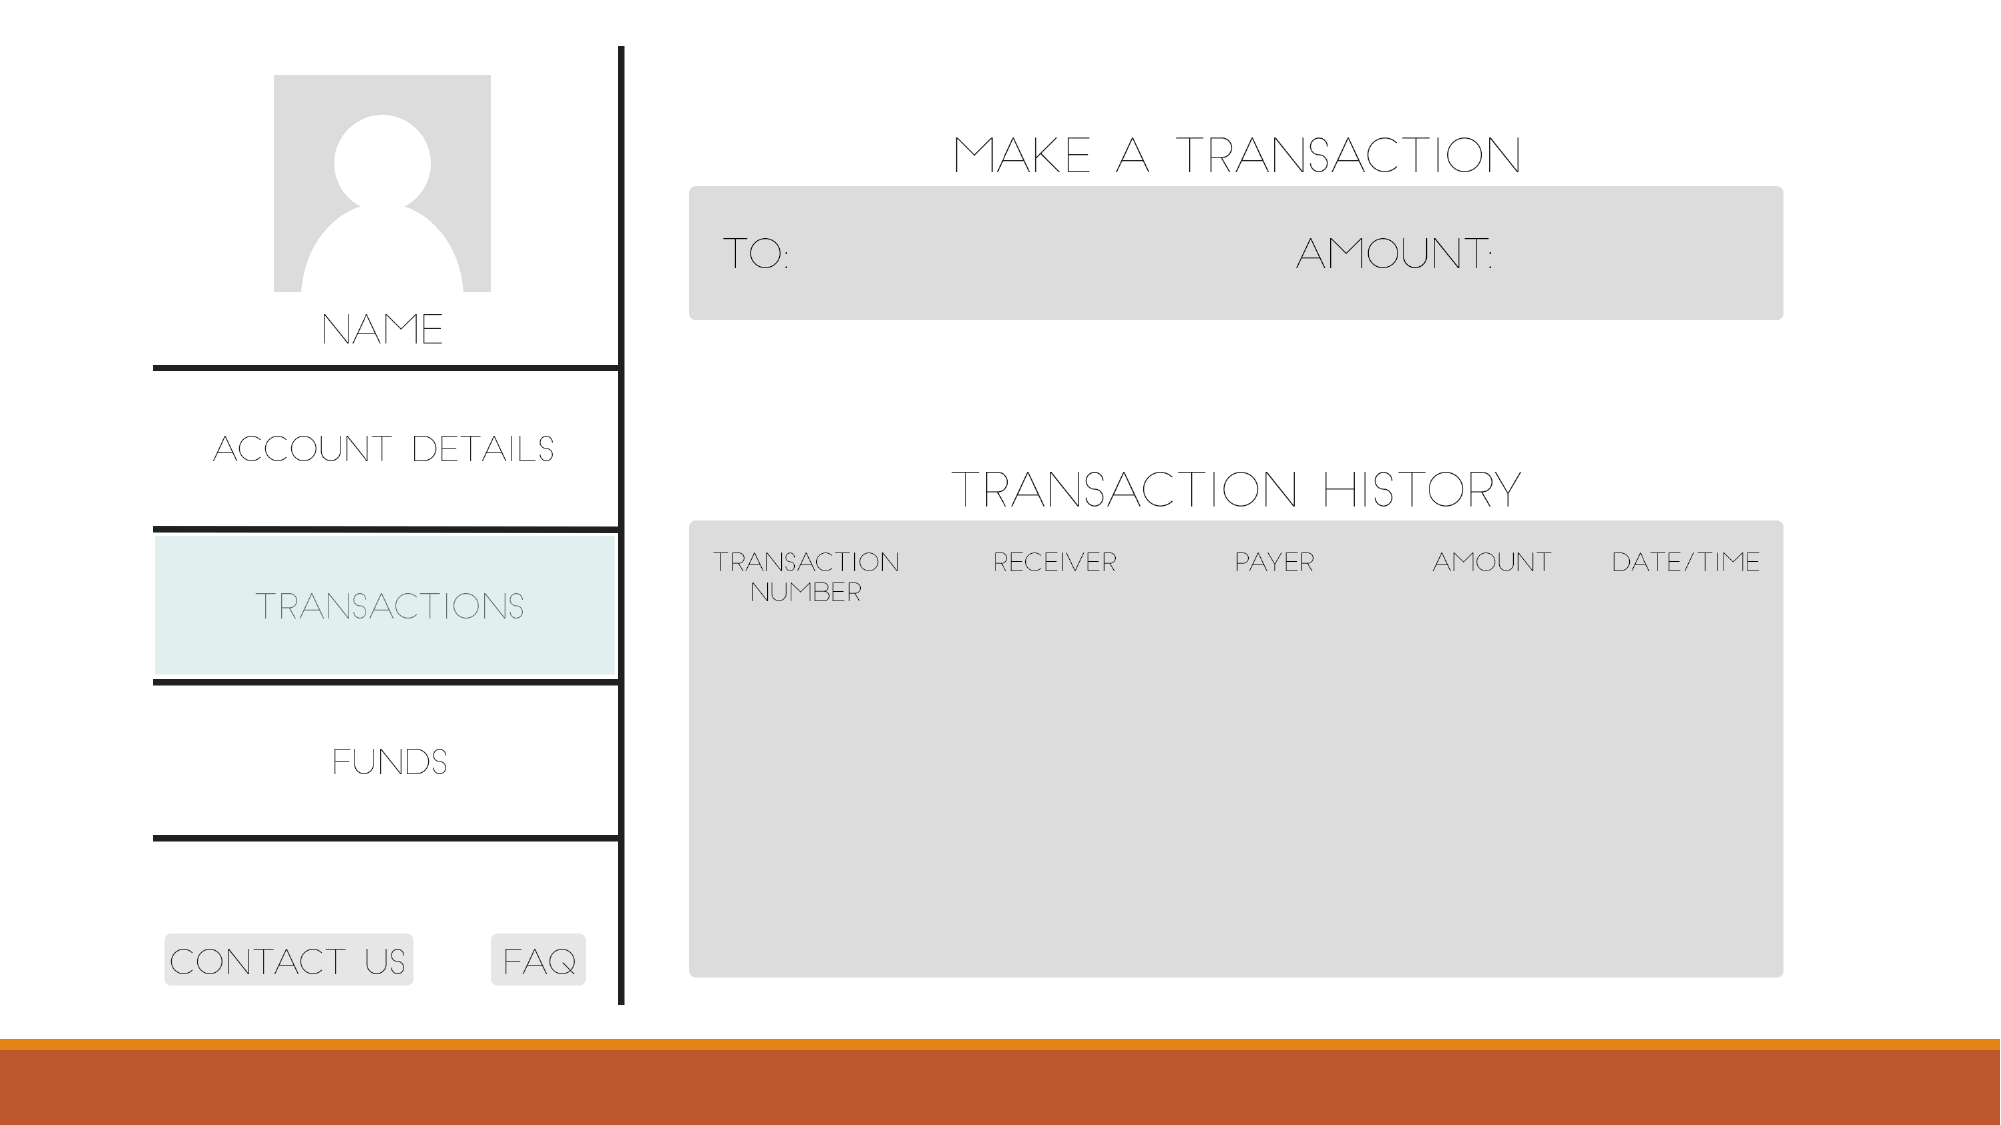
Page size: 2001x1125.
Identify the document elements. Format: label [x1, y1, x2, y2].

list [152, 46, 1857, 1006]
